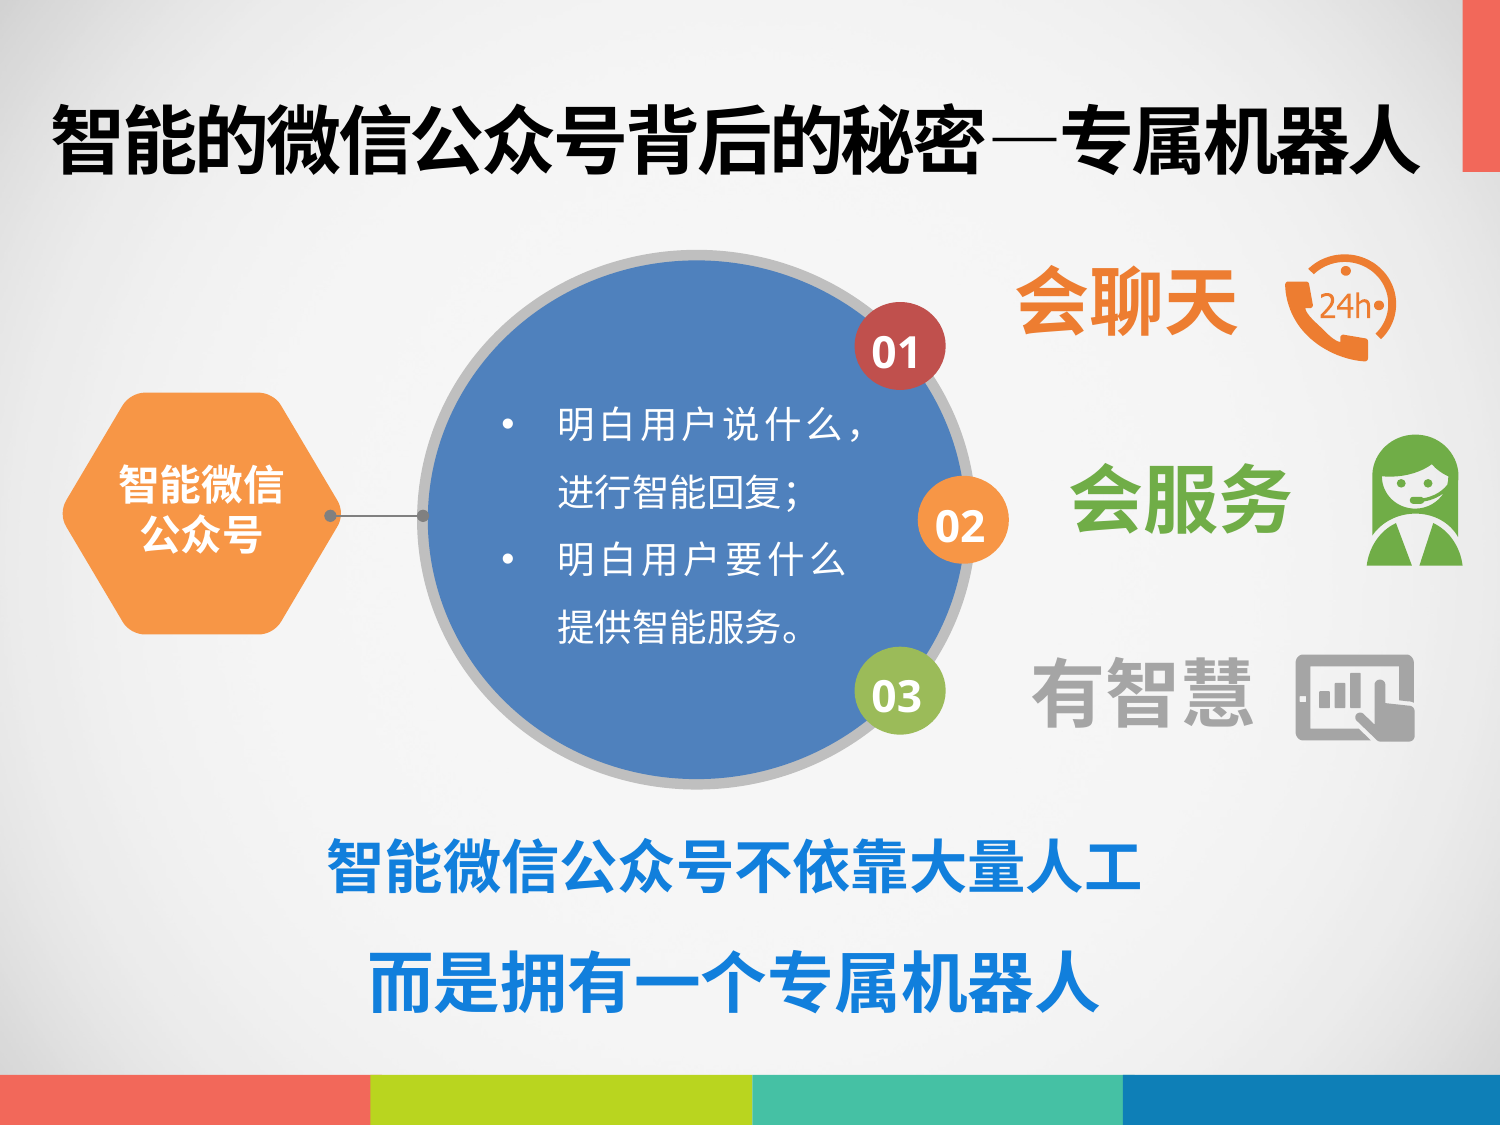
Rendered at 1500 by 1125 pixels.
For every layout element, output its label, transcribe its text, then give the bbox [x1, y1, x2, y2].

text_box 智能的微信公众号背后的秘密—专属机器人 [42, 89, 1430, 188]
picture [0, 0, 1500, 1074]
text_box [62, 249, 1463, 790]
text_box 智能微信公众号不依靠大量人工 而是拥有一个专属机器人 [124, 799, 1345, 1028]
